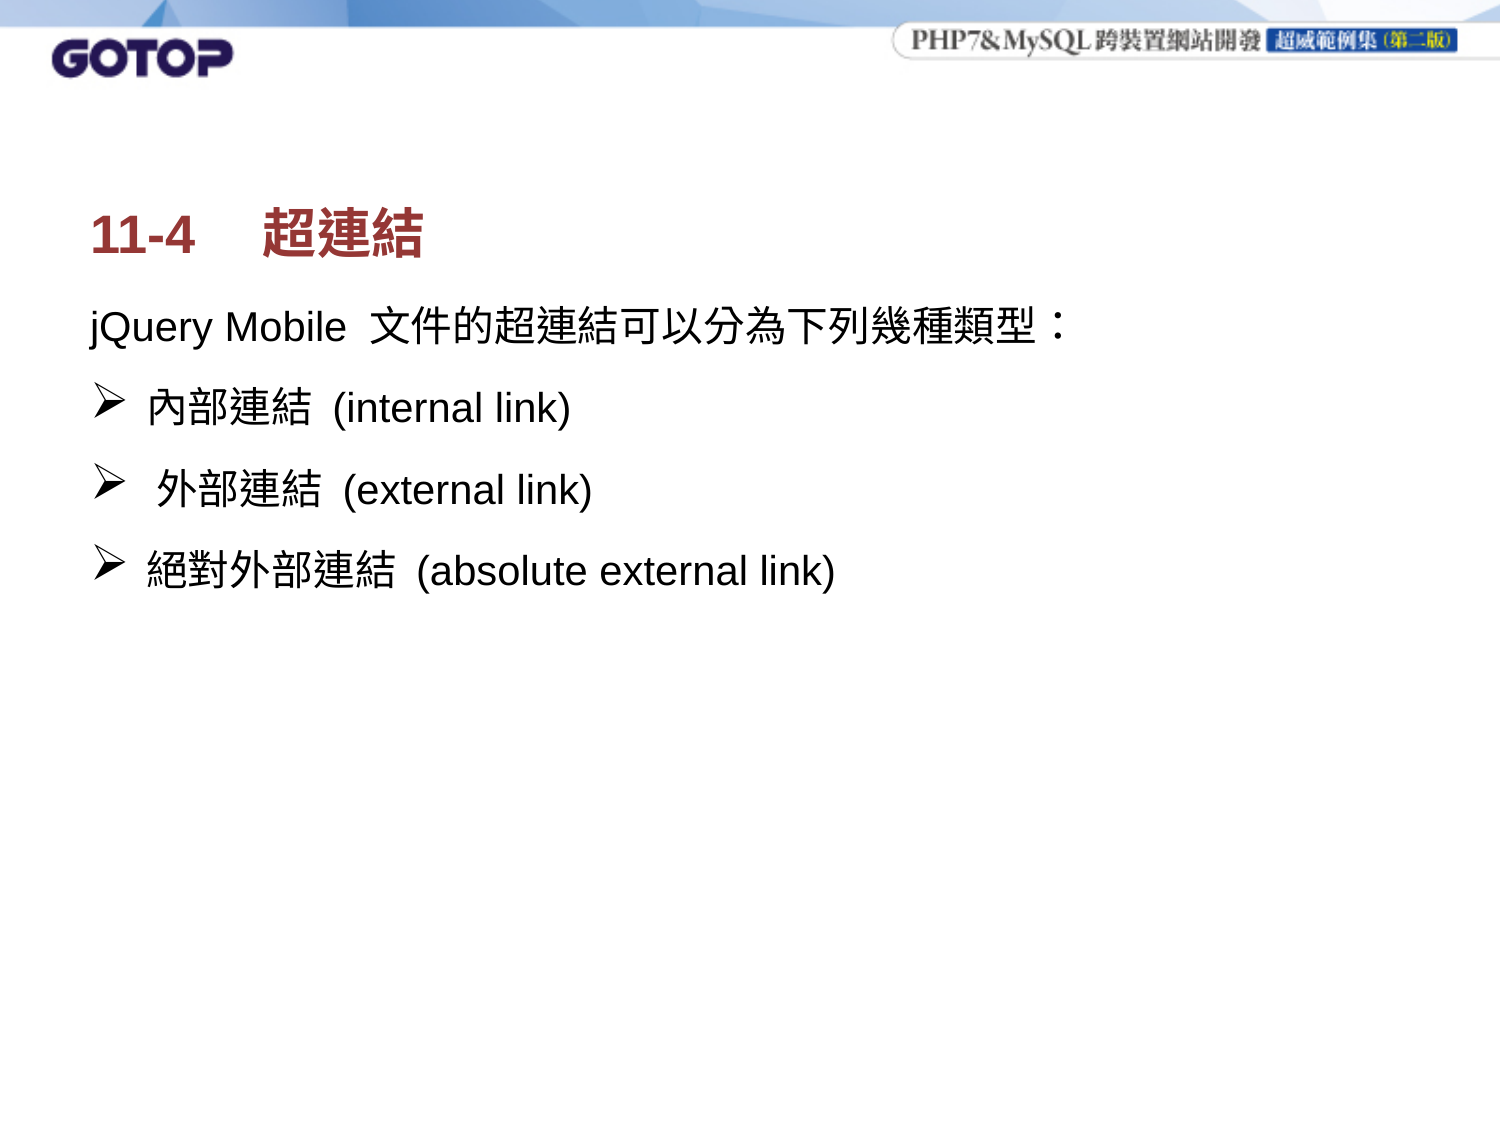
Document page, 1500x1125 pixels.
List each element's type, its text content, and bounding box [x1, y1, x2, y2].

title 11-4 超連結 [74, 171, 1426, 292]
picture [0, 0, 1500, 1125]
list jQuery Mobile 文件的超連結可以分為下列幾種類型： 內部連結 (internal link) 外部連結 (external link) 絕對外部連結 (absolute external link) [74, 292, 1426, 1036]
